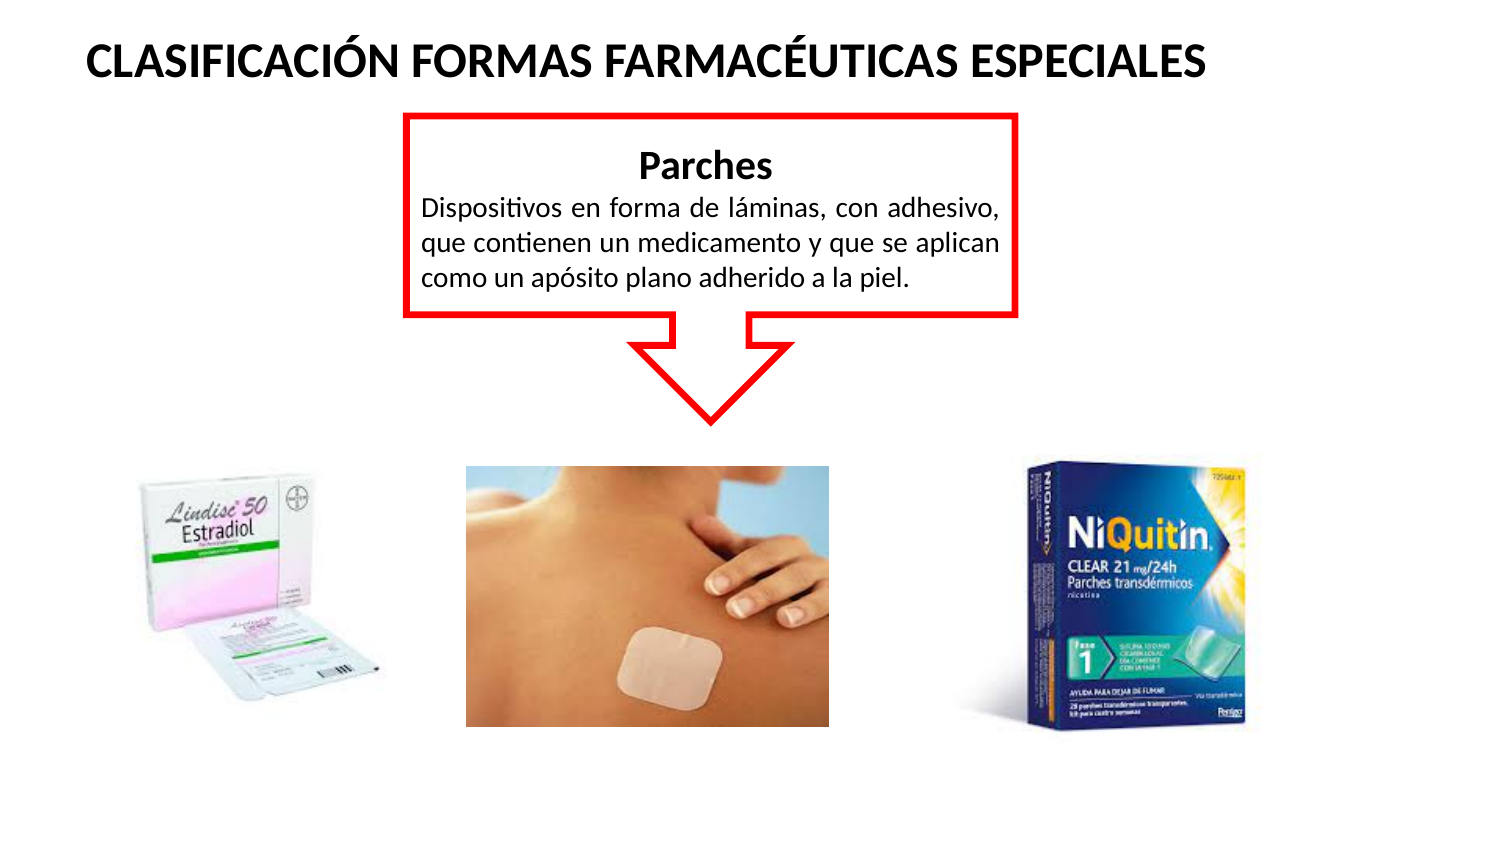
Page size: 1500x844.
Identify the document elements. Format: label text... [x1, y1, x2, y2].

text_box CLASIFICACIÓN FORMAS FARMACÉUTICAS ESPECIALES [71, 20, 1273, 95]
picture [36, 441, 829, 728]
text_box Parches Dispositivos en forma de láminas, con adhesivo, que contienen un medicamento y que se aplican como un apósito plano adherido a la piel. [405, 114, 1017, 424]
picture [935, 430, 1308, 763]
